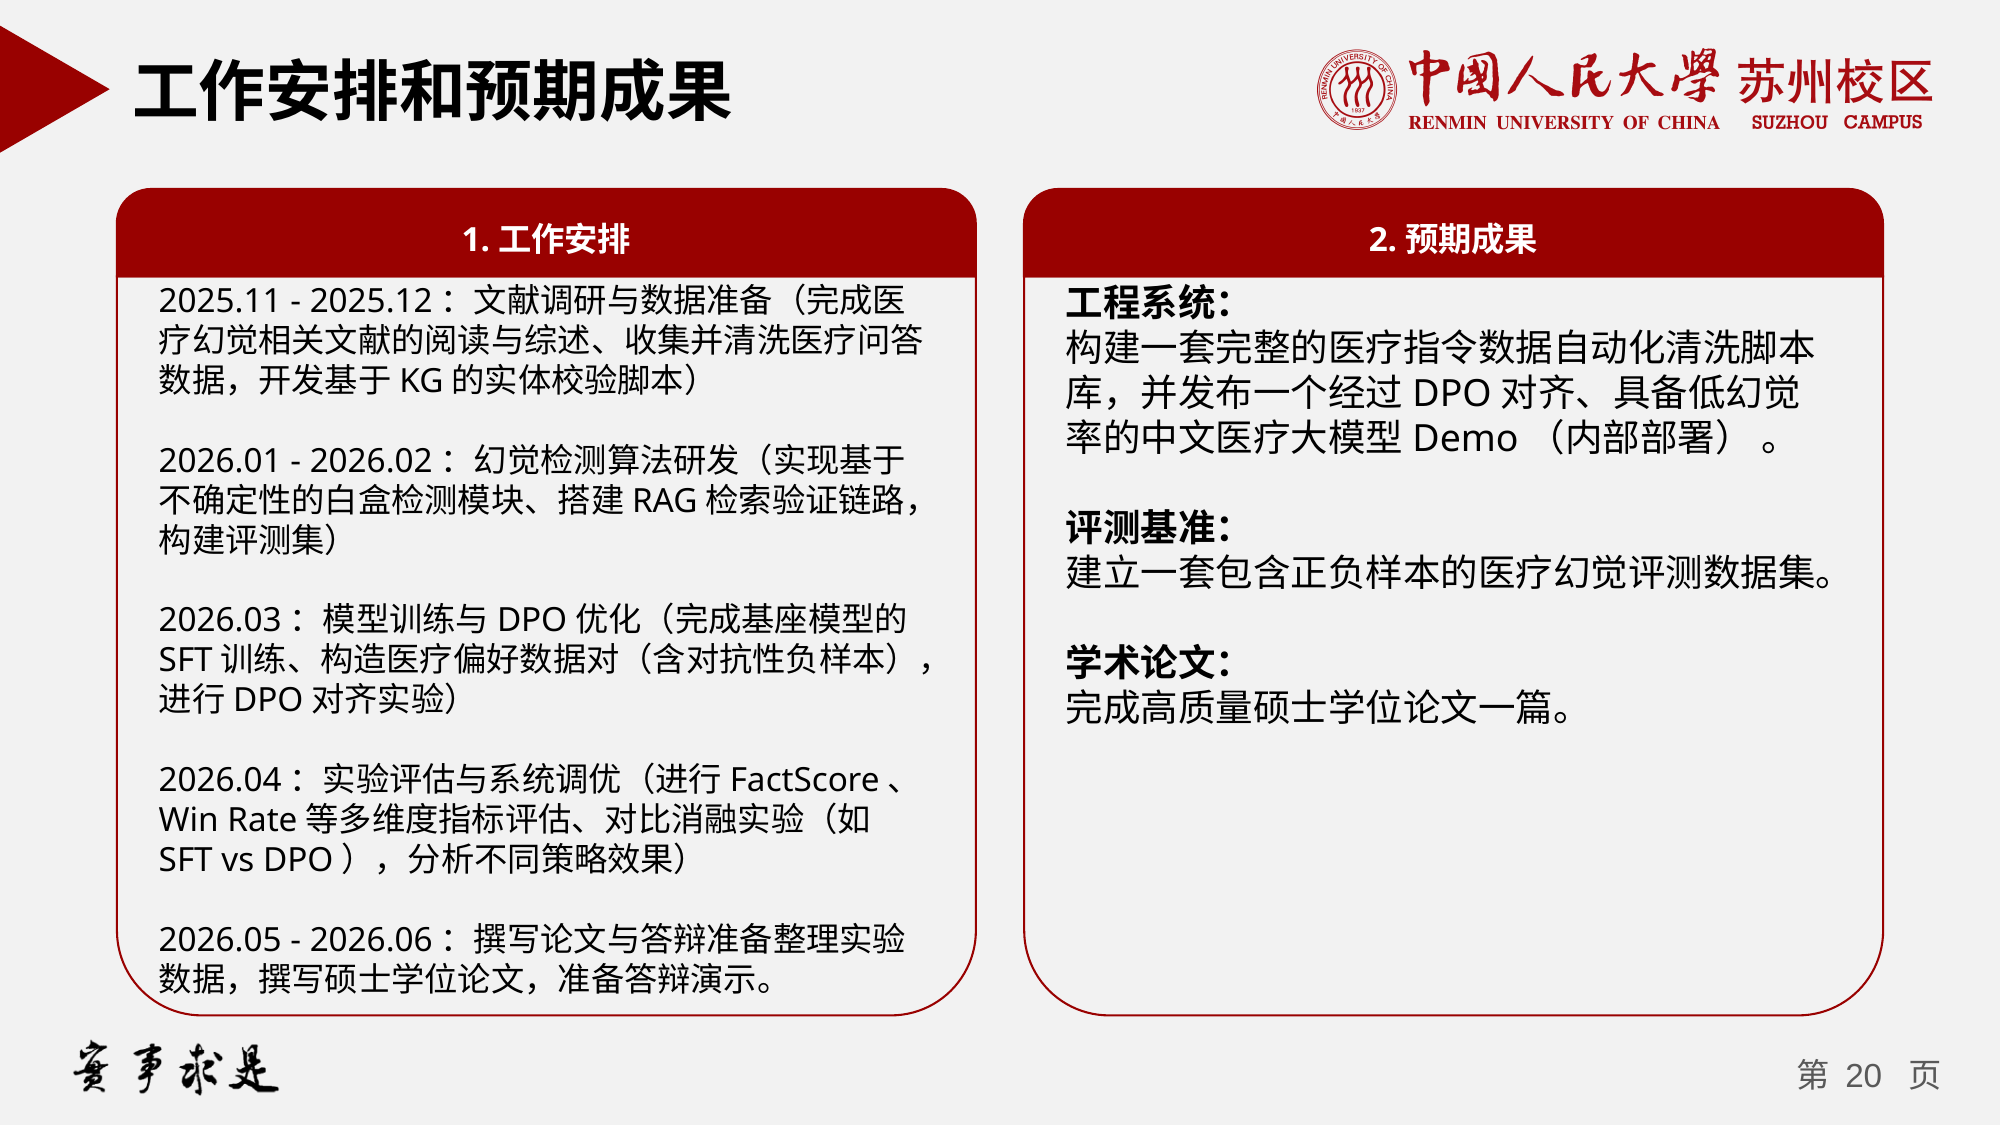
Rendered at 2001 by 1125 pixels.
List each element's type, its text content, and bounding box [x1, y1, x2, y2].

text_box 工作安排和预期成果 [112, 38, 754, 139]
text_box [1023, 189, 1884, 1016]
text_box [116, 189, 976, 1016]
picture [1317, 48, 1934, 130]
picture [51, 1033, 302, 1100]
text_box [0, 25, 110, 153]
